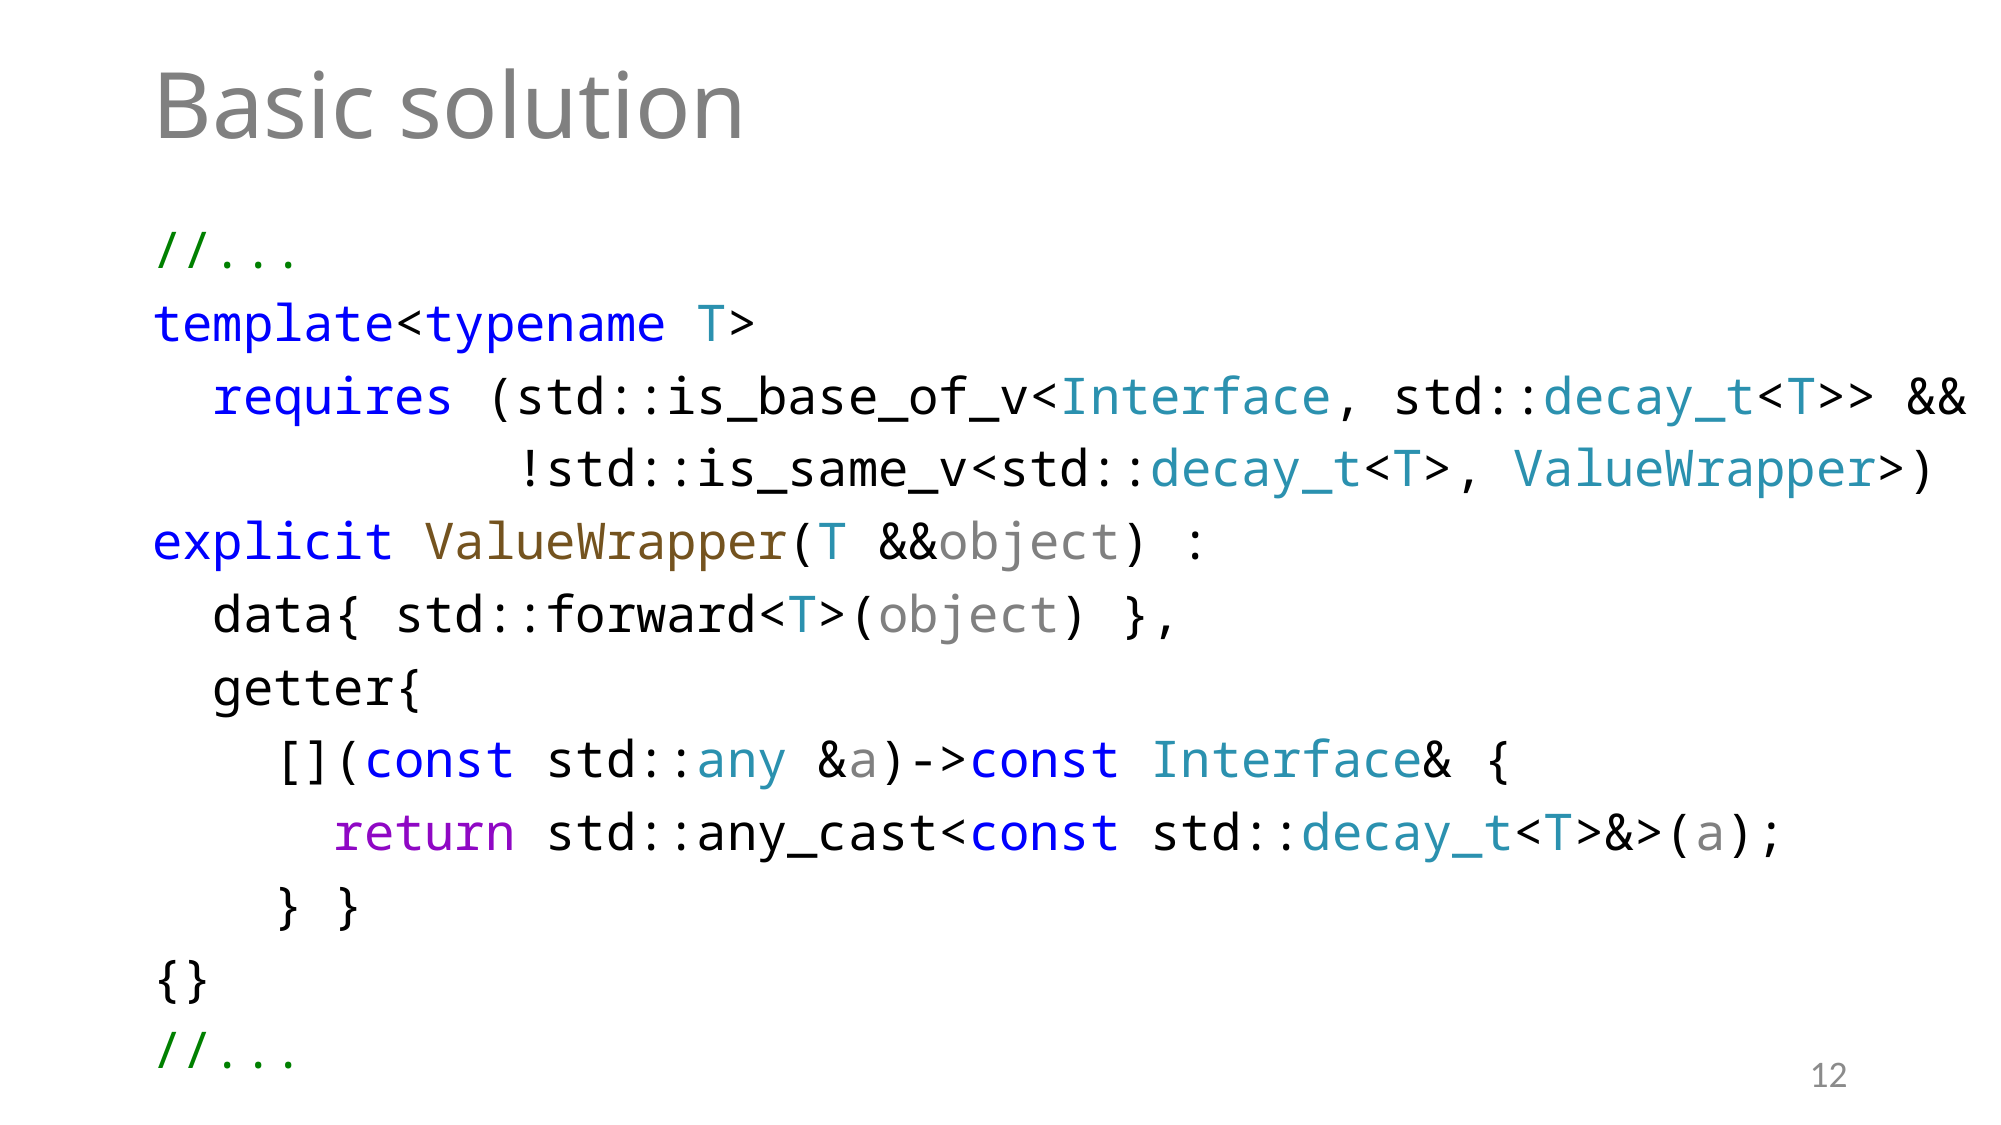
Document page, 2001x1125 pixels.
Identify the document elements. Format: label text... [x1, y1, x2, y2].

list //... template<typename T> requires (std::is_base_of_v<Interface, std::decay_t<T>> && !std::is_same_v<std::decay_t<T>, ValueWrapper>) explicit ValueWrapper(T &&object) : data{ std::forward<T>(object) }, getter{ [](const std::any &a)->const Interface& { return std::any_cast<const std::decay_t<T>&>(a); } } {} //... [137, 217, 2000, 1125]
title Basic solution [137, 0, 1863, 217]
slide_number 12 [1412, 1042, 1863, 1103]
